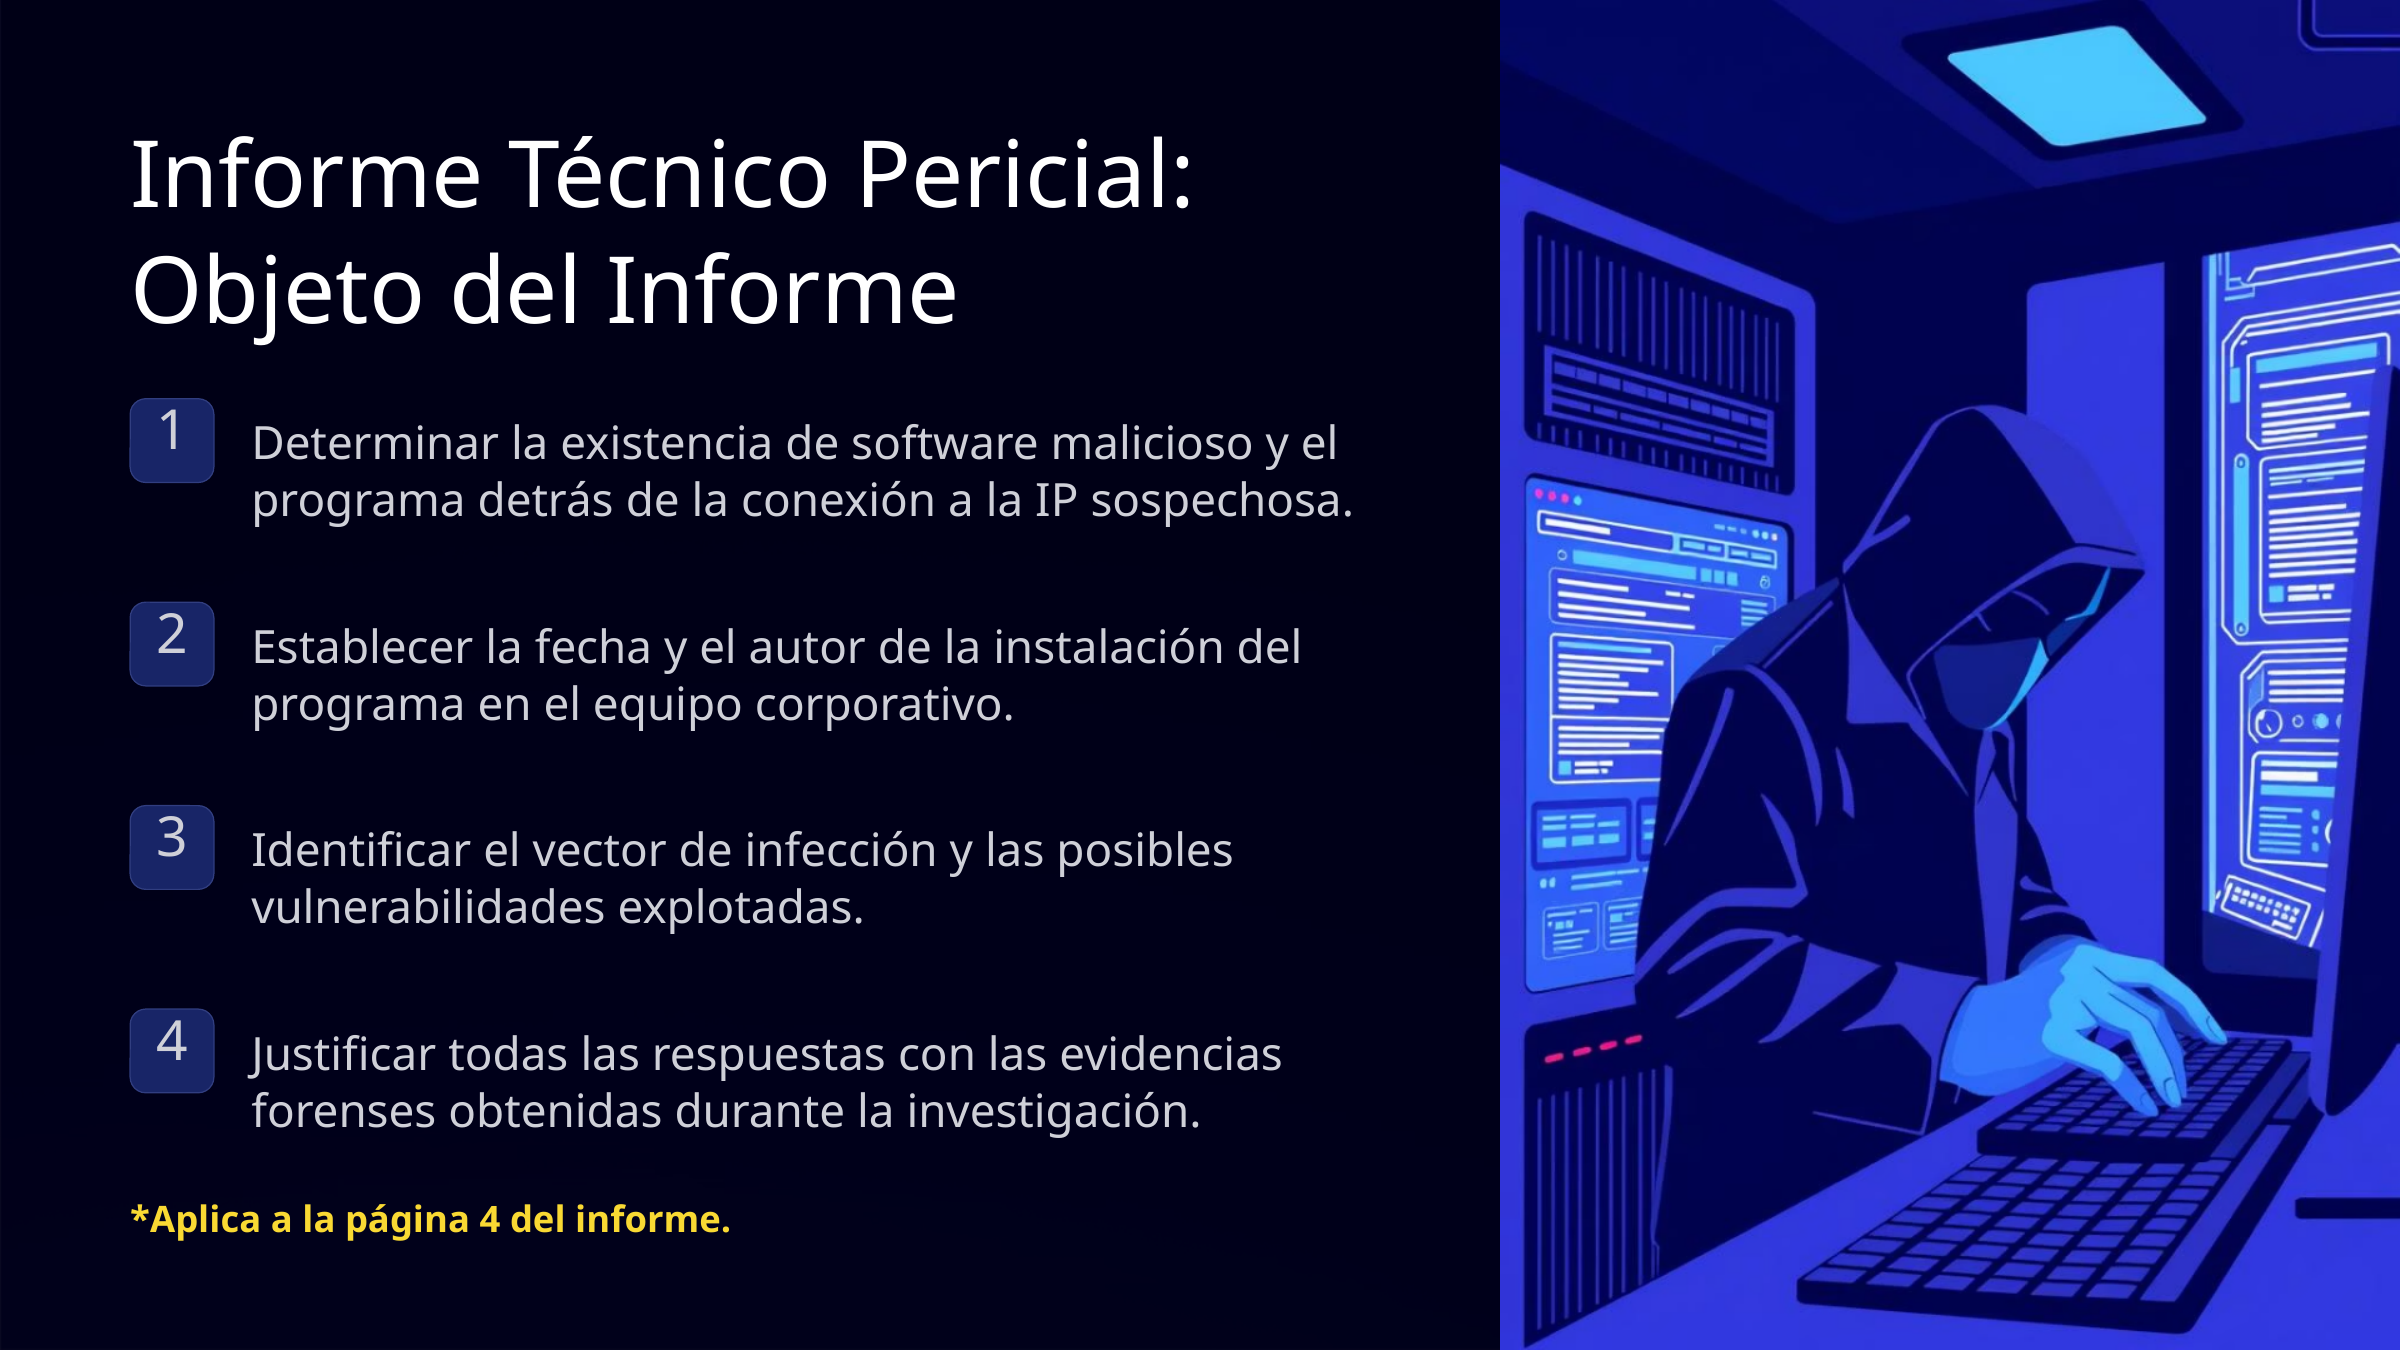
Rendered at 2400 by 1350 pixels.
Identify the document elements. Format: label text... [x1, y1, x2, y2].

text_box Informe Técnico Pericial: Objeto del Informe [130, 110, 1370, 343]
text_box Establecer la fecha y el autor de la instalación del programa en el equipo corporativo. [251, 614, 1370, 732]
text_box [130, 398, 214, 483]
text_box *Aplica a la página 4 del informe. [130, 1179, 1370, 1240]
text_box [130, 1009, 214, 1093]
text_box Determinar la existencia de software malicioso y el programa detrás de la conexión a la IP sospechosa. [251, 411, 1370, 528]
text_box 3 [144, 812, 200, 883]
picture [1499, 0, 2400, 1350]
text_box Identificar el vector de infección y las posibles vulnerabilidades explotadas. [251, 818, 1370, 935]
text_box 2 [144, 609, 200, 679]
text_box Justificar todas las respuestas con las evidencias forenses obtenidas durante la investigación. [251, 1021, 1370, 1139]
text_box 4 [144, 1016, 200, 1086]
text_box 1 [144, 405, 200, 476]
text_box [130, 602, 214, 686]
text_box [130, 805, 214, 890]
